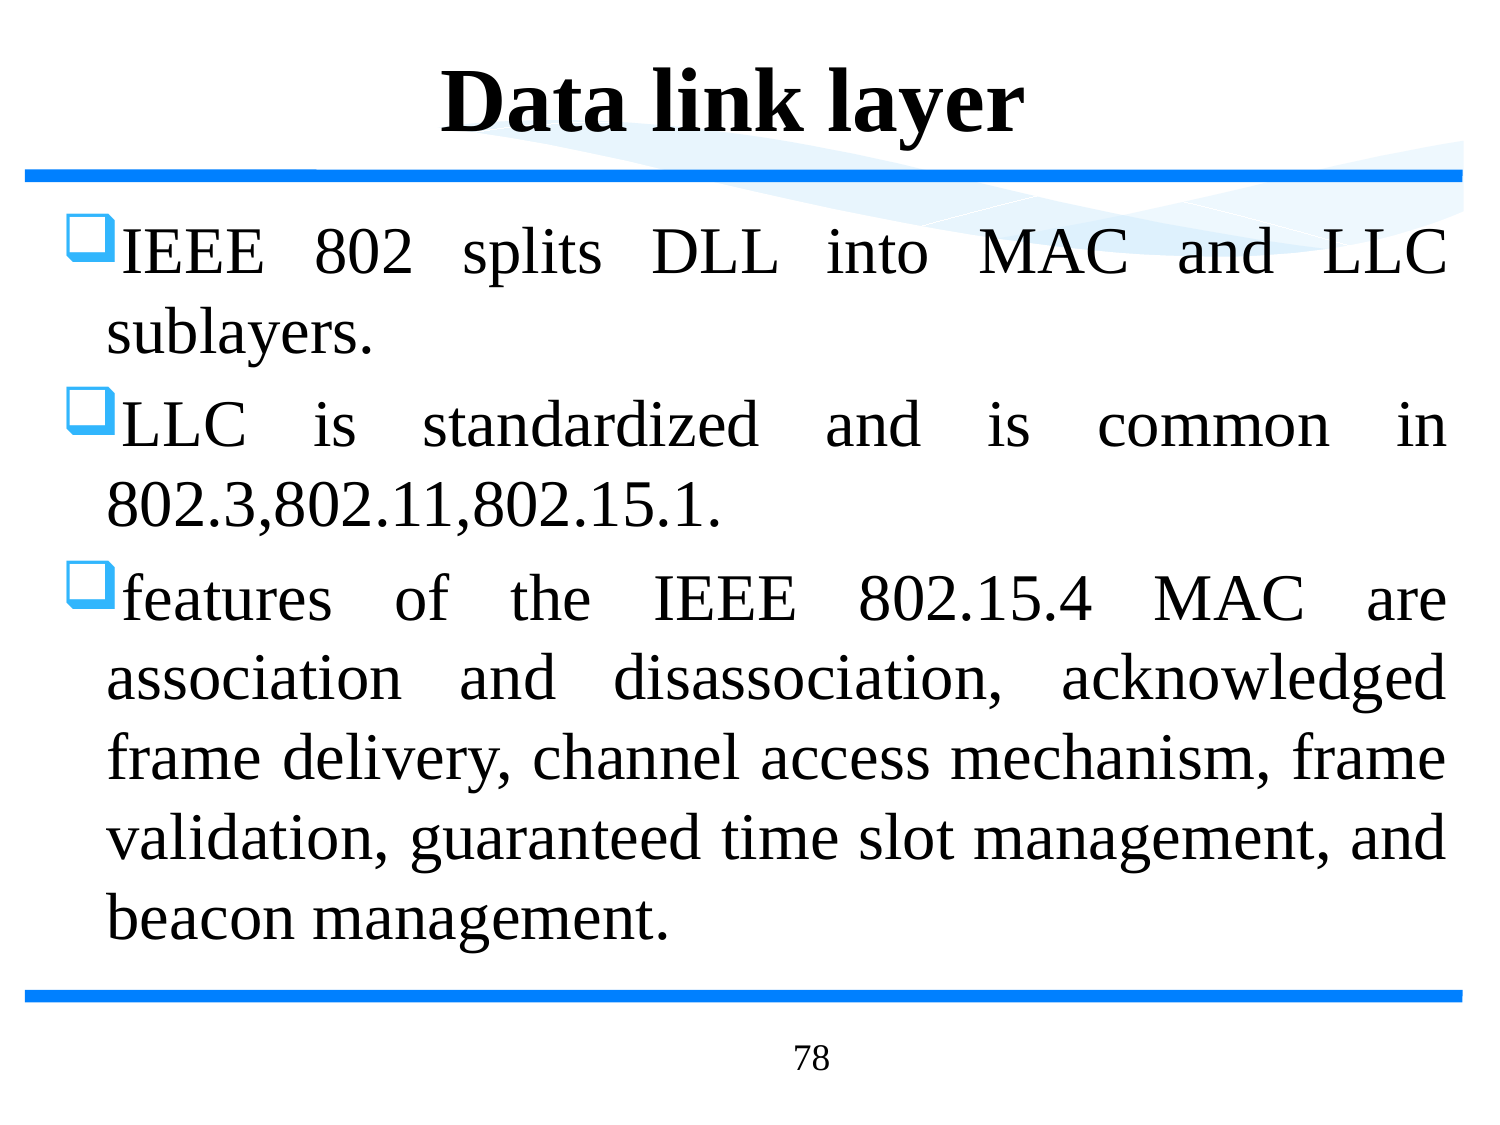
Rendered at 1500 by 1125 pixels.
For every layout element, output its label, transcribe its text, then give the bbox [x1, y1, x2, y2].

title Data link layer [58, 11, 1409, 175]
list IEEE 802 splits DLL into MAC and LLC sublayers. LLC is standardized and is common in 802.3,802.11,802.15.1. features of the IEEE 802.15.4 MAC are association and disassociation, acknowledged frame delivery, channel access mechanism, frame validation, guaranteed time slot management, and beacon management. [46, 199, 1465, 962]
slide_number 78 [654, 1025, 846, 1086]
